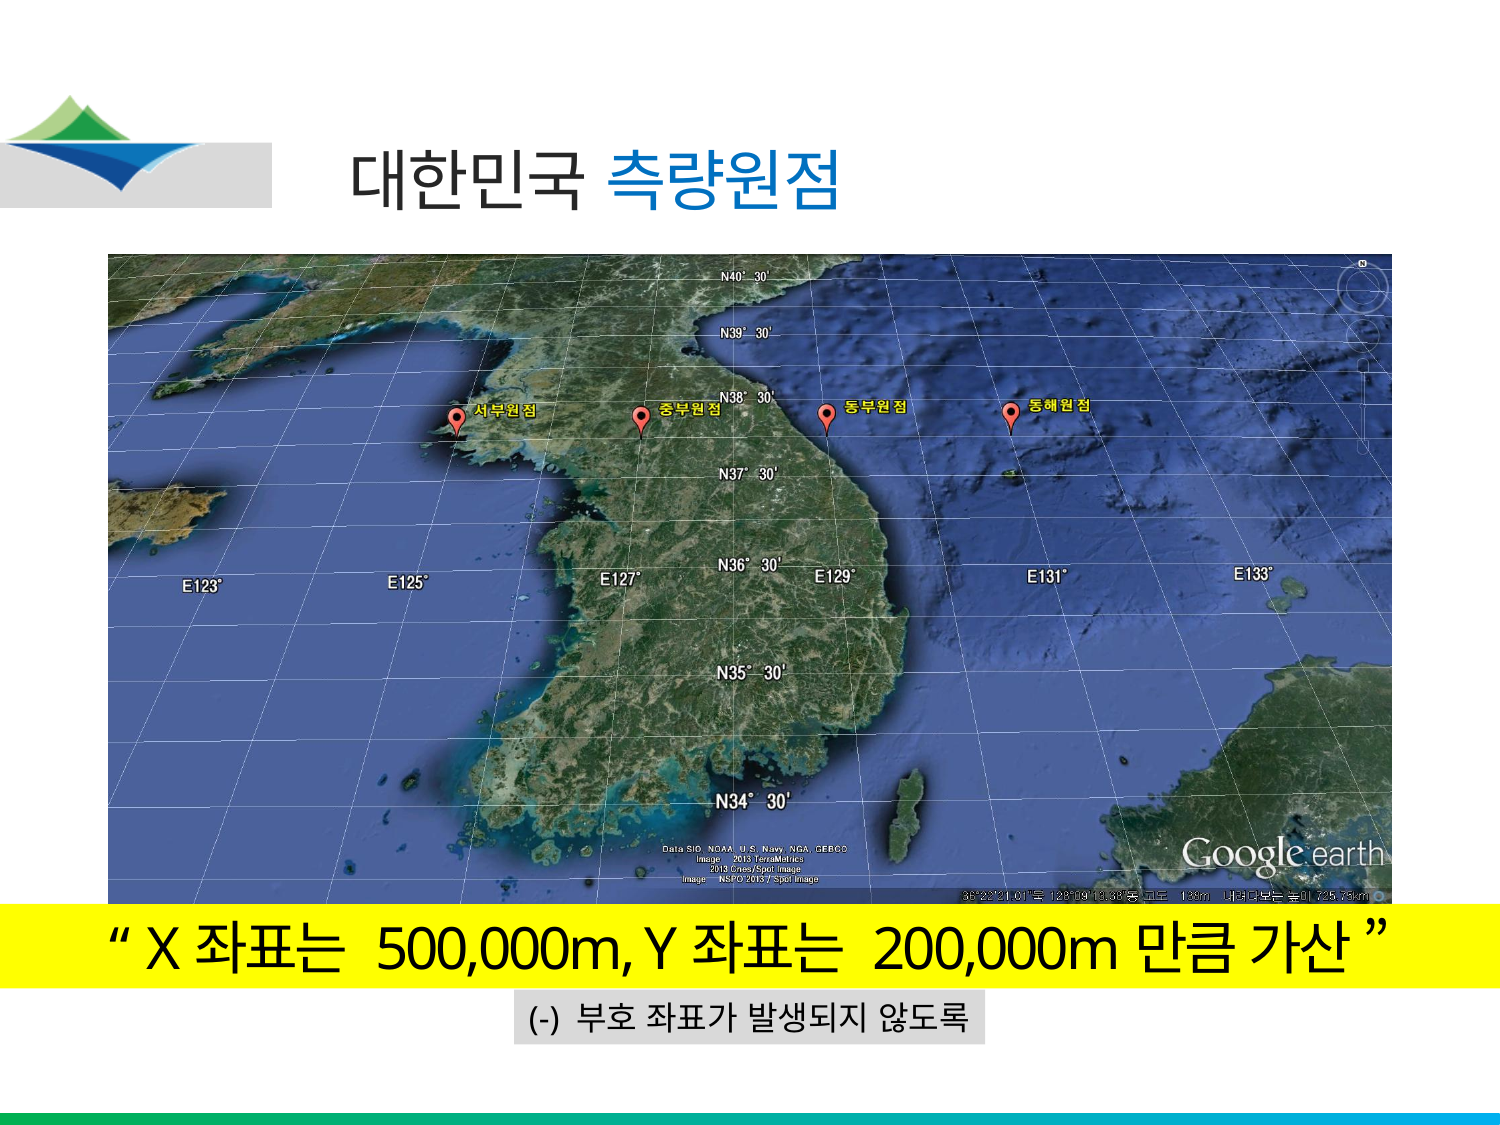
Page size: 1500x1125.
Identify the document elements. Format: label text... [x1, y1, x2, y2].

text_box 대한민국 측량원점 [334, 131, 859, 226]
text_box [0, 94, 273, 209]
picture [108, 254, 1392, 904]
text_box “ X좌표는 500,000m, Y좌표는 200,000m만큼 가산 ” [0, 903, 1500, 989]
text_box [0, 1111, 1500, 1125]
text_box (-) 부호 좌표가 발생되지 않도록 [514, 989, 986, 1045]
